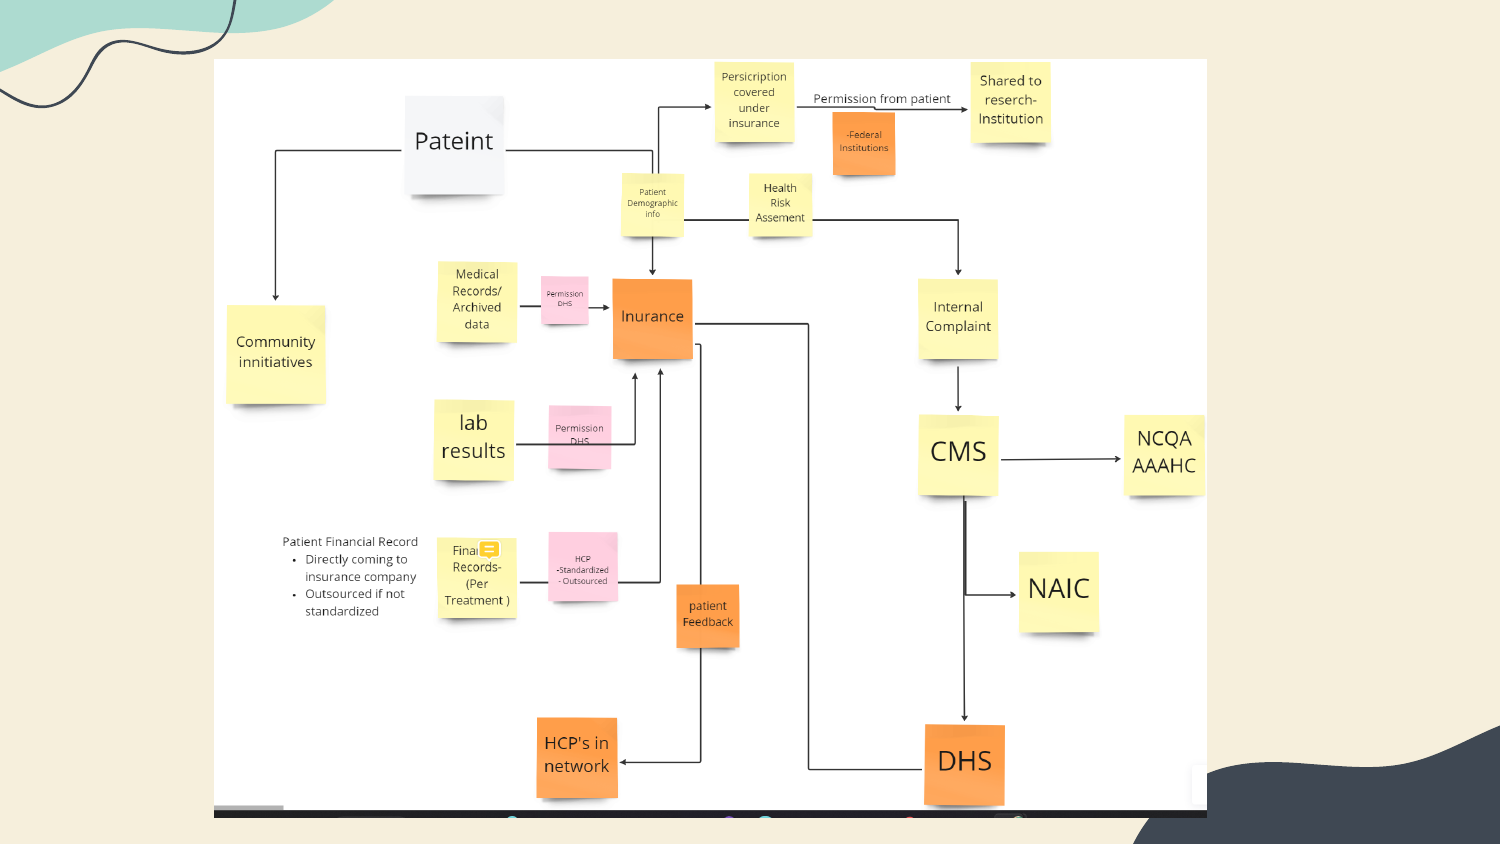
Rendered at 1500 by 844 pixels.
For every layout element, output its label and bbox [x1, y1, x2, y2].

picture [214, 58, 1208, 819]
